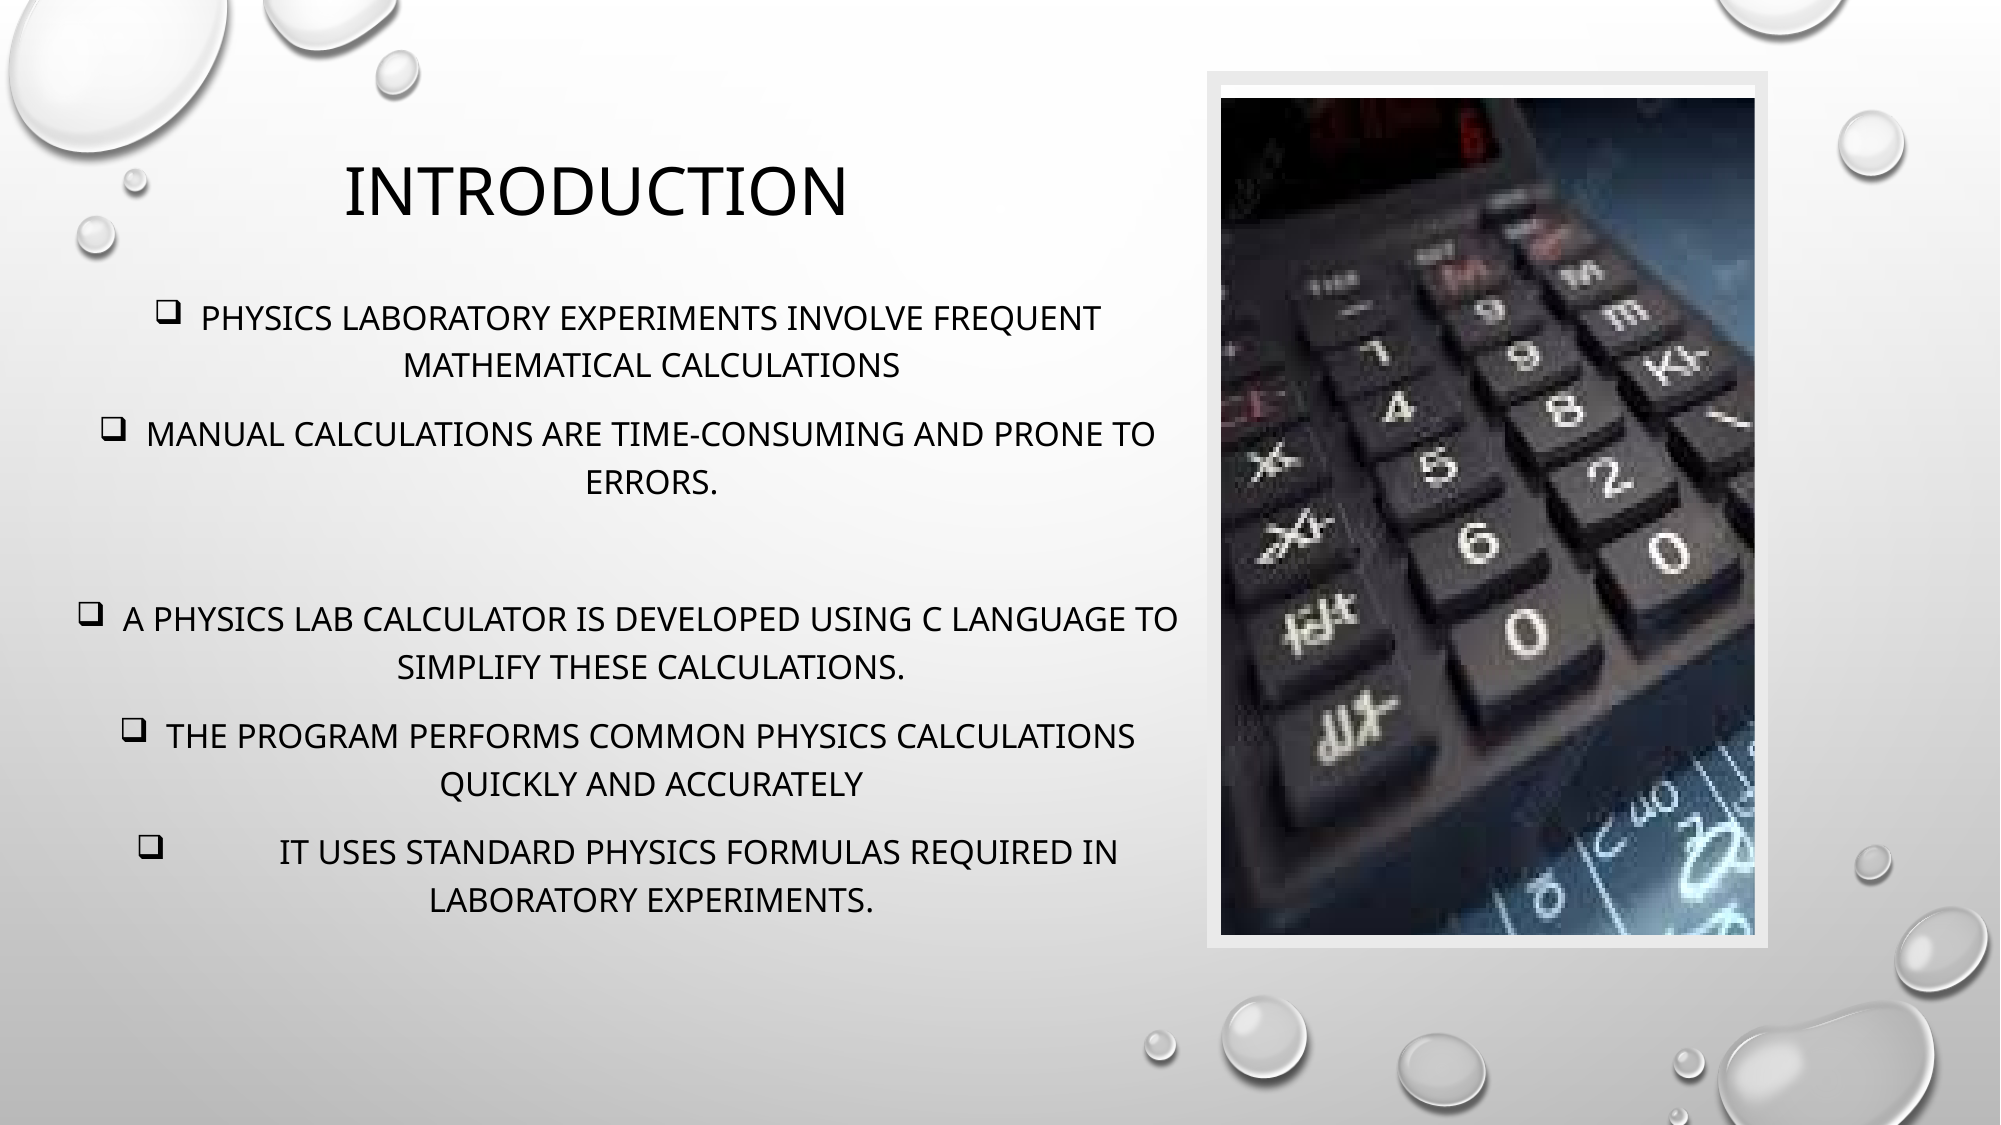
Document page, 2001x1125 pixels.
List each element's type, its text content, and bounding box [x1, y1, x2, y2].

title INTRODUCTION [119, 118, 1076, 238]
picture [0, 0, 2000, 1125]
list Physics laboratory experiments involve frequent mathematical calculations Manual calculations are time-consuming and prone to errors. A Physics Lab Calculator is developed using C language to simplify these calculations. The program performs common physics calculations quickly and accurately It uses standard physics formulas required in laboratory experiments. [51, 281, 1205, 1125]
